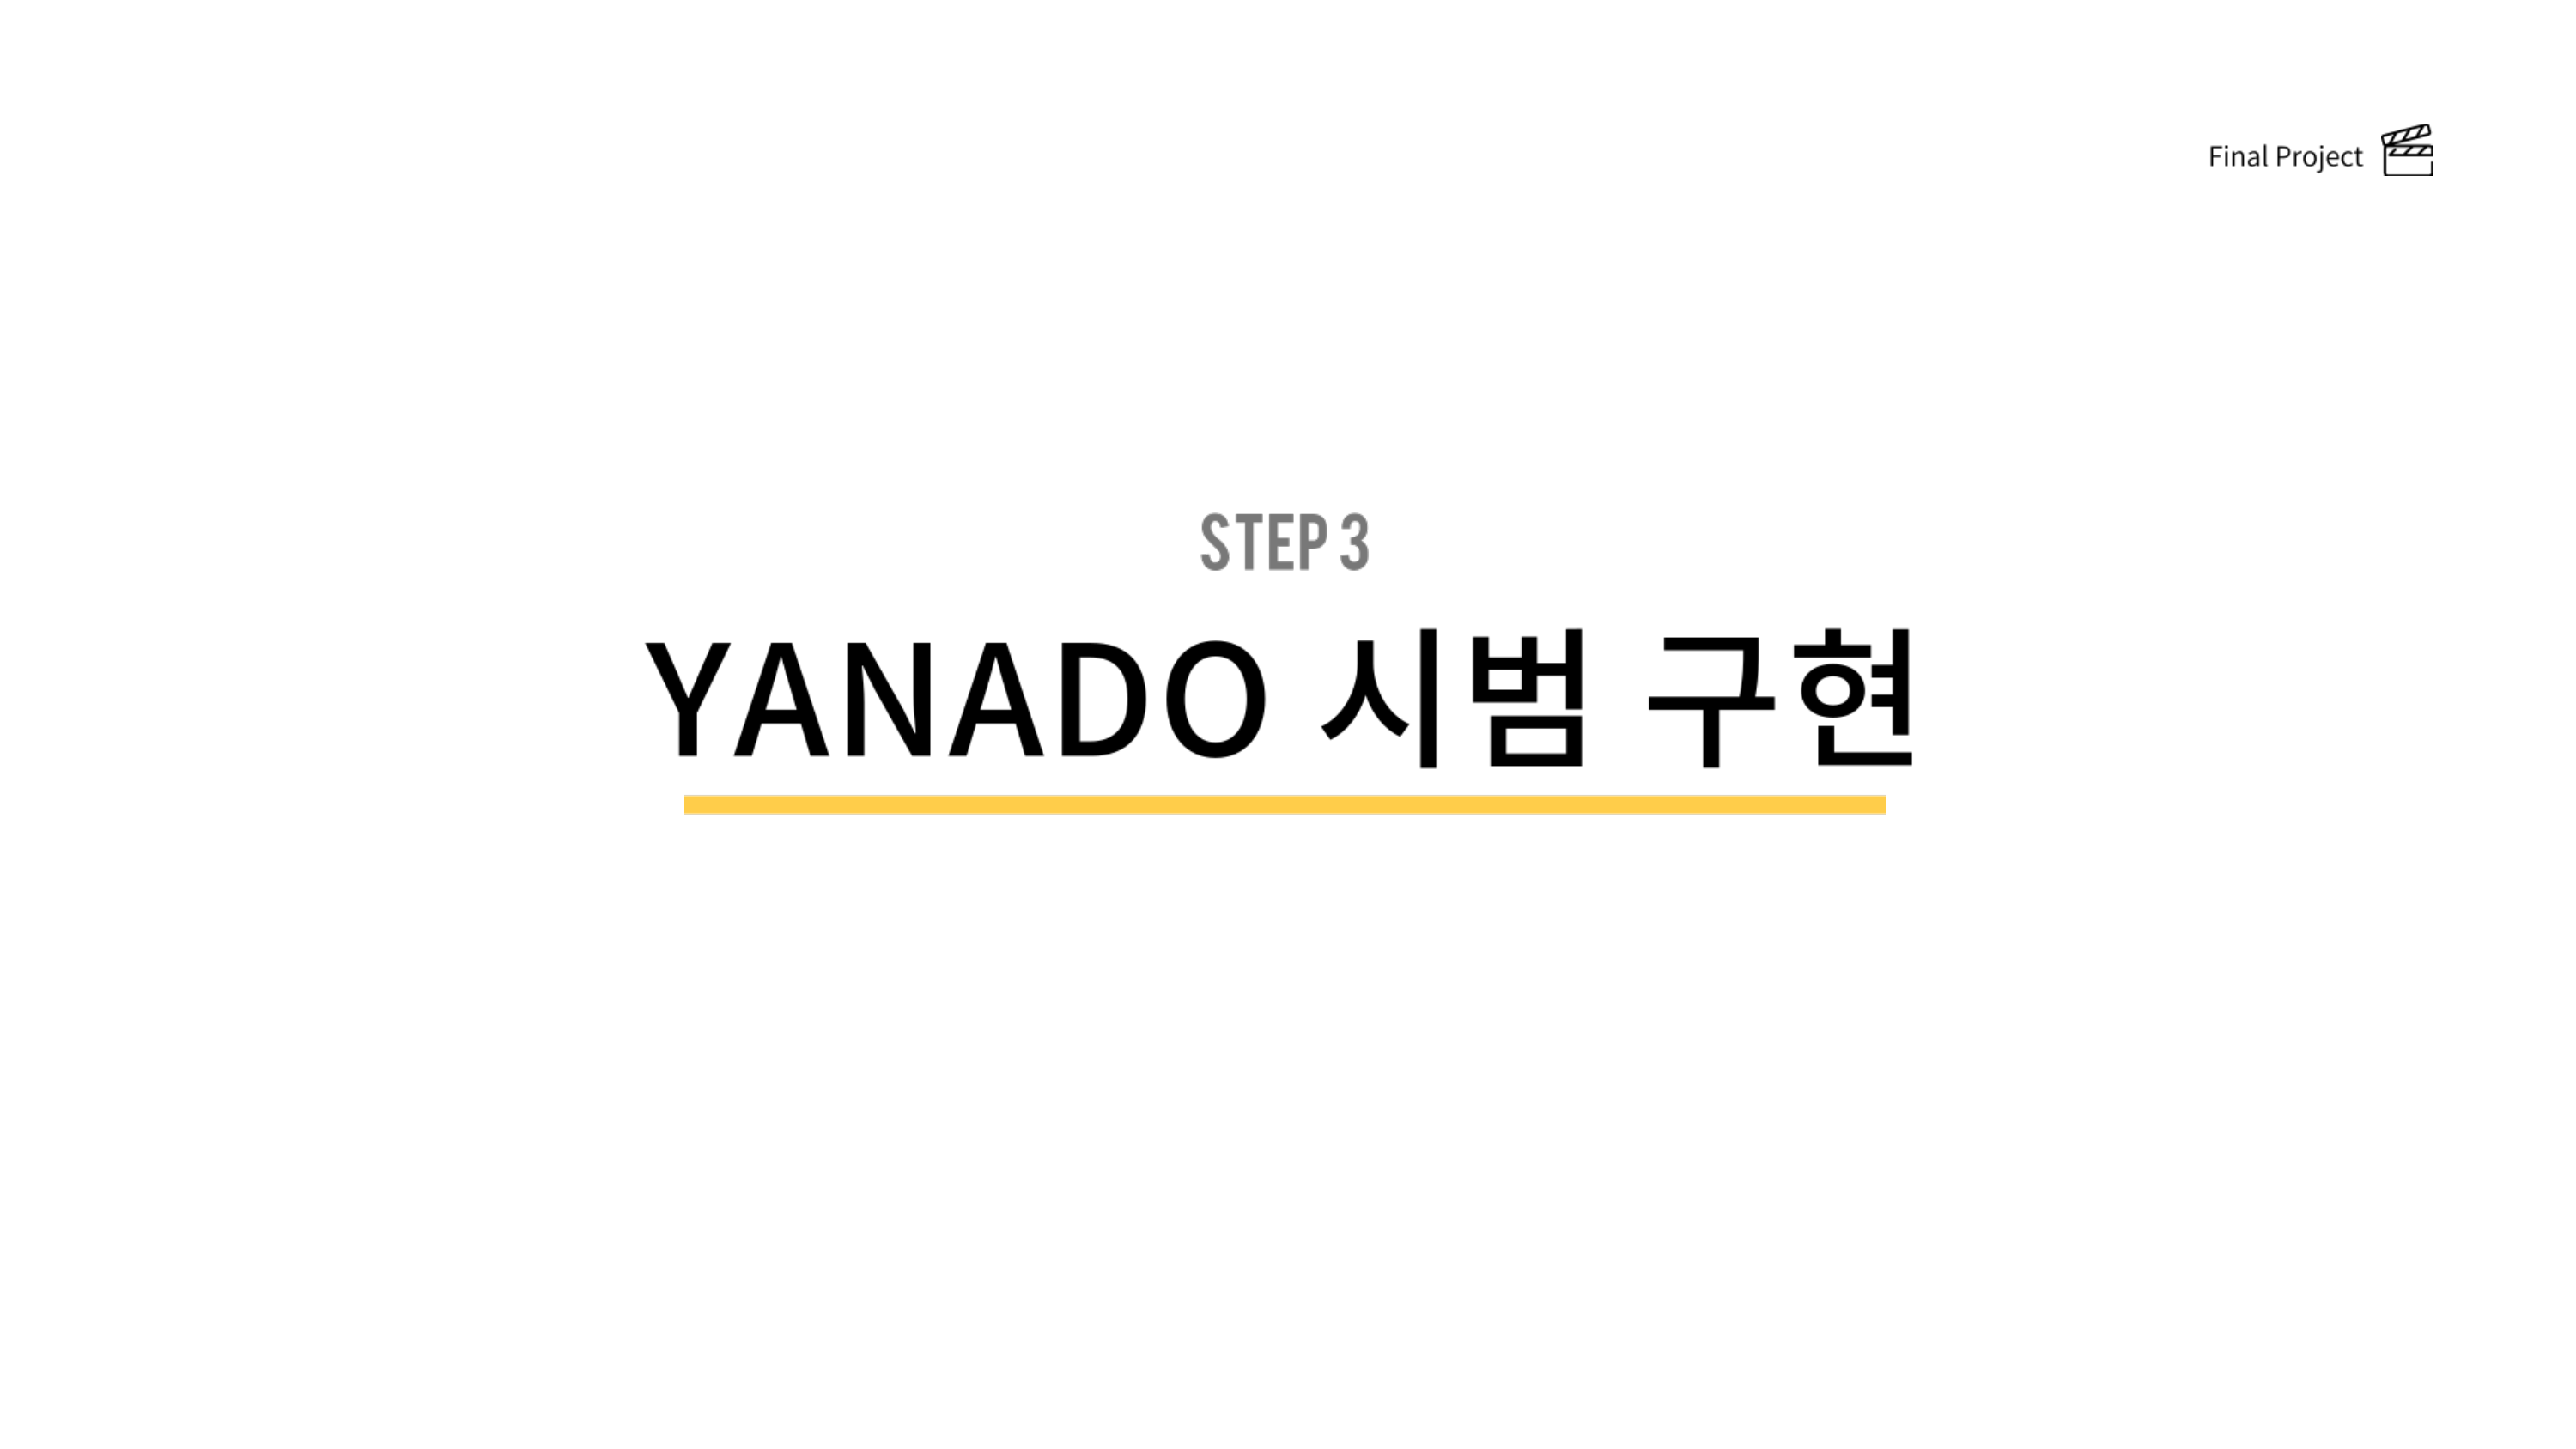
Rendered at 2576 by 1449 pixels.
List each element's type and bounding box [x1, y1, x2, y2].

picture [1820, 132, 2376, 186]
picture [2381, 124, 2433, 177]
picture [327, 485, 1999, 840]
